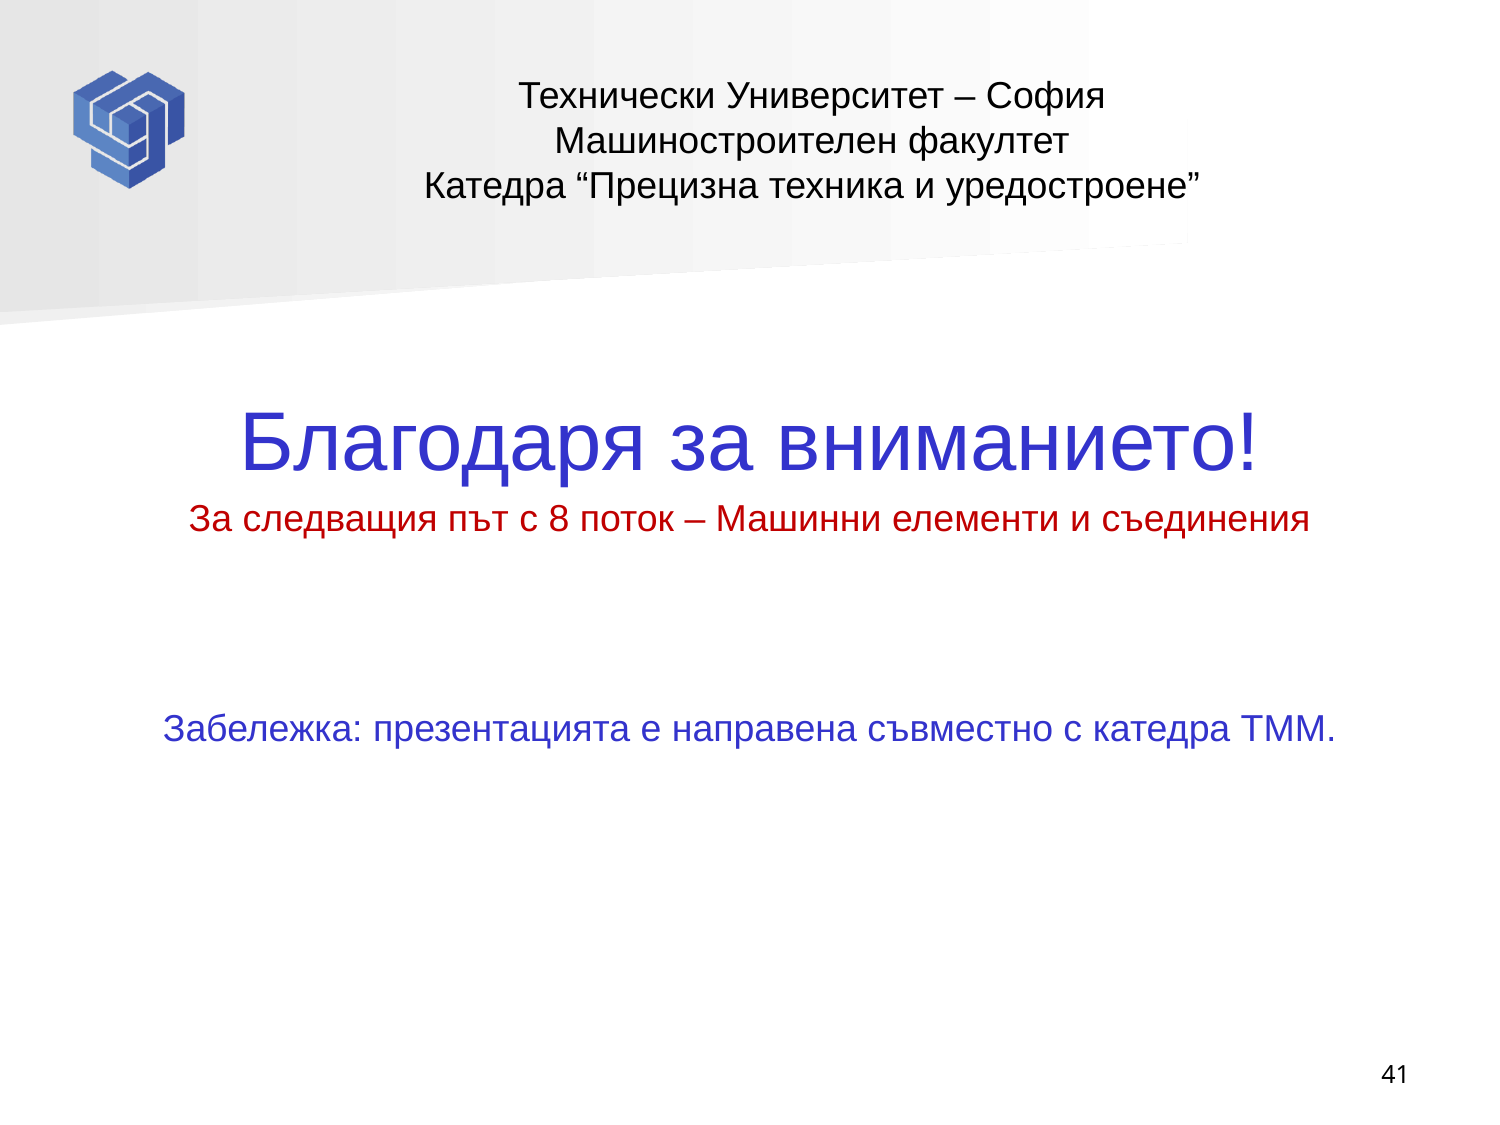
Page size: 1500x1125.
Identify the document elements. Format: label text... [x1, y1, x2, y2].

slide_number 41 [1074, 1025, 1425, 1100]
picture [58, 58, 200, 200]
title Технически Университет – София Машиностроителен факултет Катедра “Прецизна техника и уредостроене” [199, 45, 1425, 233]
list Благодаря за вниманието! За следващия път с 8 поток – Машинни елементи и съединения Забележка: презентацията е направена съвместно с катедра ТММ. [75, 262, 1425, 1000]
